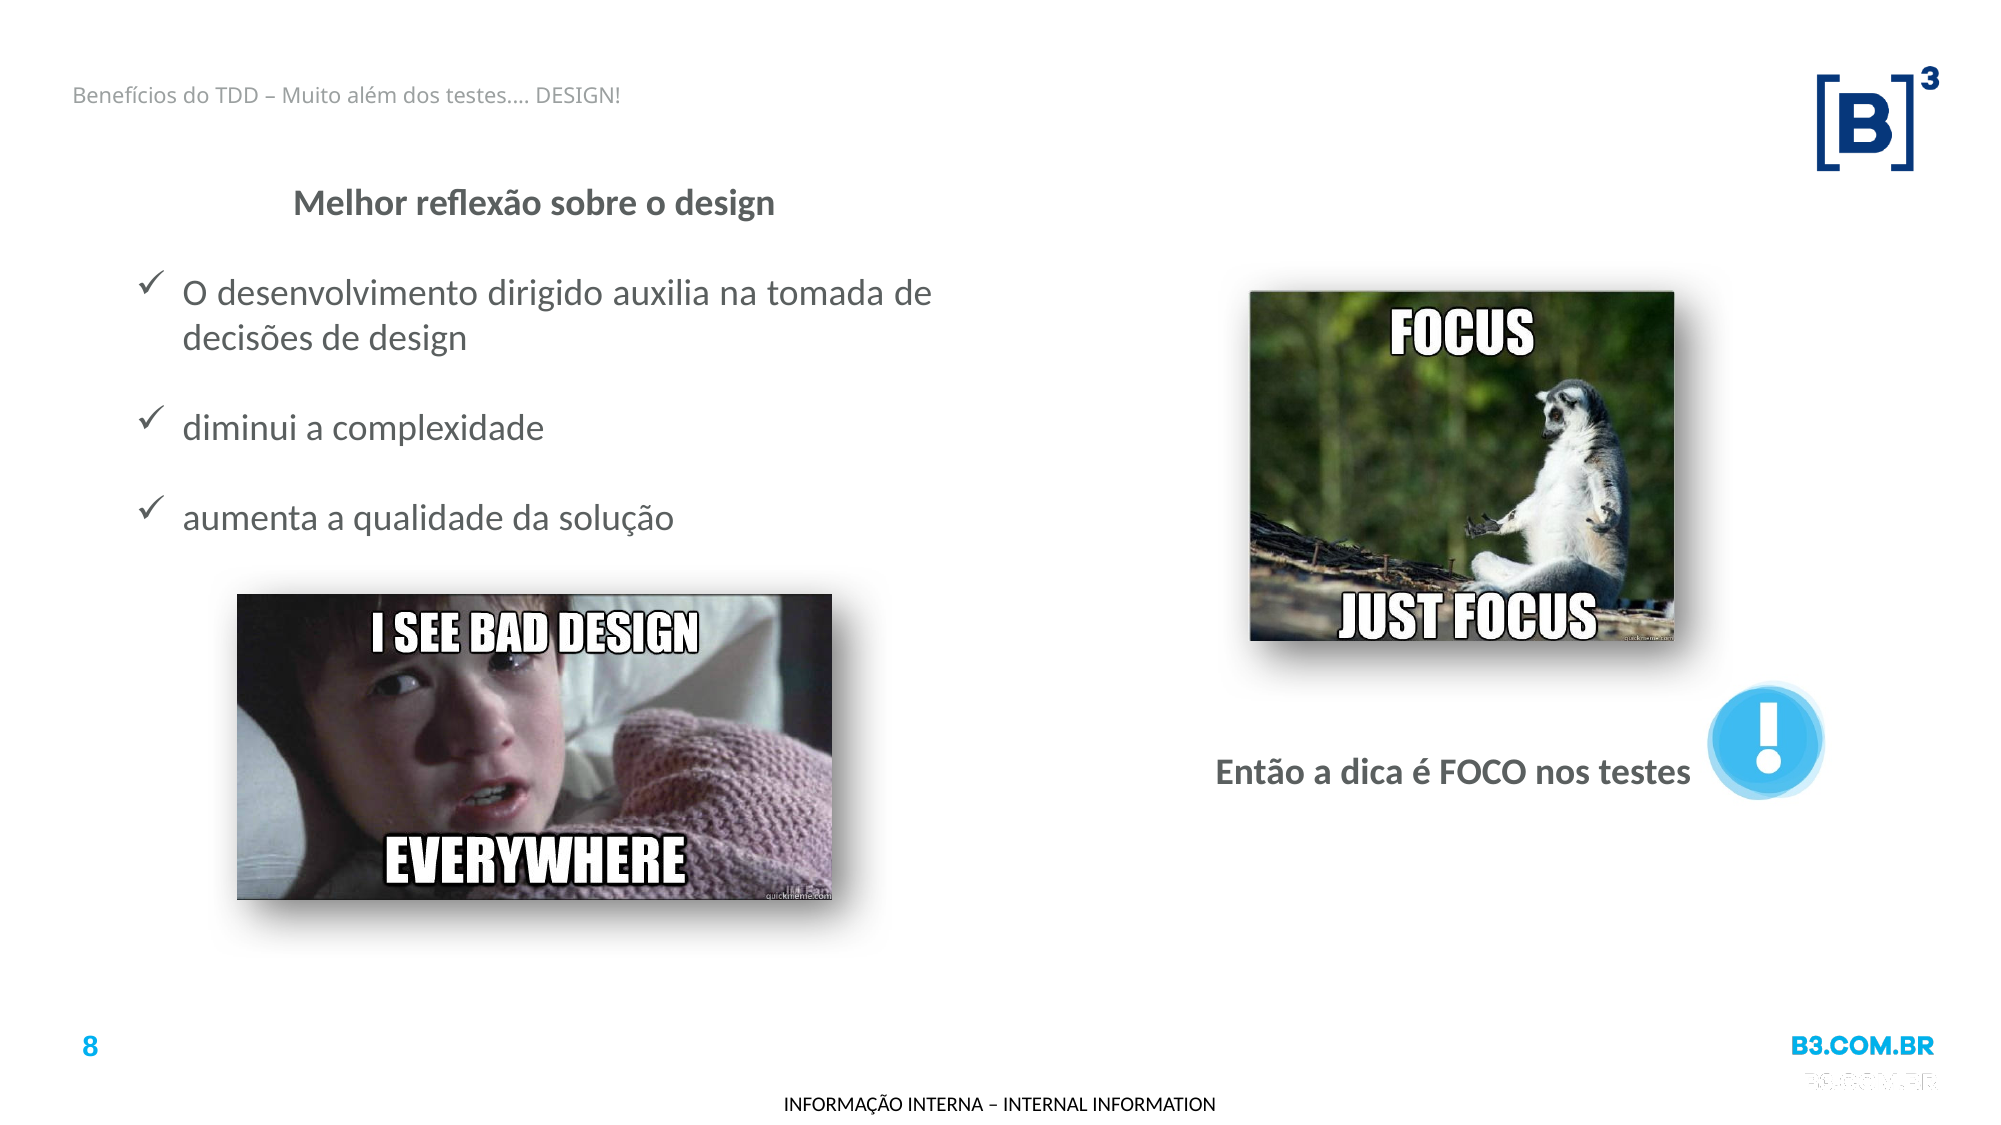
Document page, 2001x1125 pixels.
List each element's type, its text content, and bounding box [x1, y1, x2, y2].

picture [1791, 1031, 1934, 1059]
text_box Então a dica é FOCO nos testes [1064, 739, 1843, 845]
text_box Melhor reflexão sobre o design O desenvolvimento dirigido auxilia na tomada de decisões de design diminui a complexidade aumenta a qualidade da solução [121, 170, 948, 546]
picture [237, 594, 832, 900]
title Benefícios do TDD – Muito além dos testes.... DESIGN! [57, 57, 1839, 133]
picture [1688, 662, 1843, 817]
picture [1771, 28, 1959, 217]
picture [1247, 290, 1676, 641]
picture [1803, 1069, 1938, 1094]
